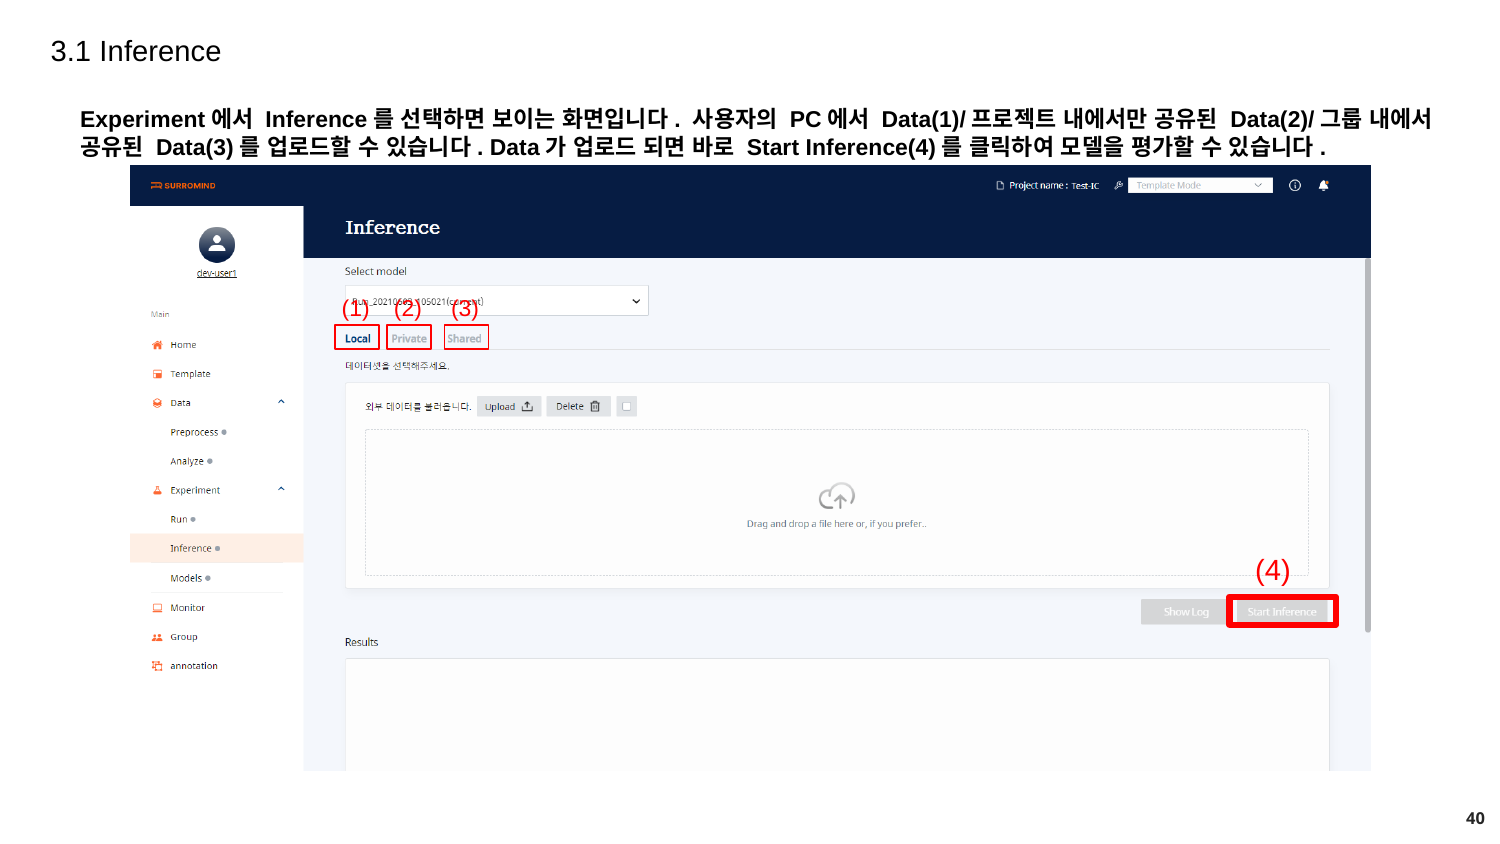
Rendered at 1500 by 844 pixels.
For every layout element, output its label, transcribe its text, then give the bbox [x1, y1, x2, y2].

text_box Experiment에서 Inference를 선택하면 보이는 화면입니다. 사용자의 PC에서 Data(1)/프로젝트 내에서만 공유된 Data(2)/그룹 내에서 공유된 Data(3)를 업로드할 수 있습니다. Data가 업로드 되면 바로 Start Inference(4)를 클릭하여 모델을 평가할 수 있습니다. [65, 97, 1469, 168]
picture [130, 164, 1371, 771]
slide_number 40 [1162, 796, 1500, 842]
text_box 3.1 Inference [35, 7, 1340, 76]
